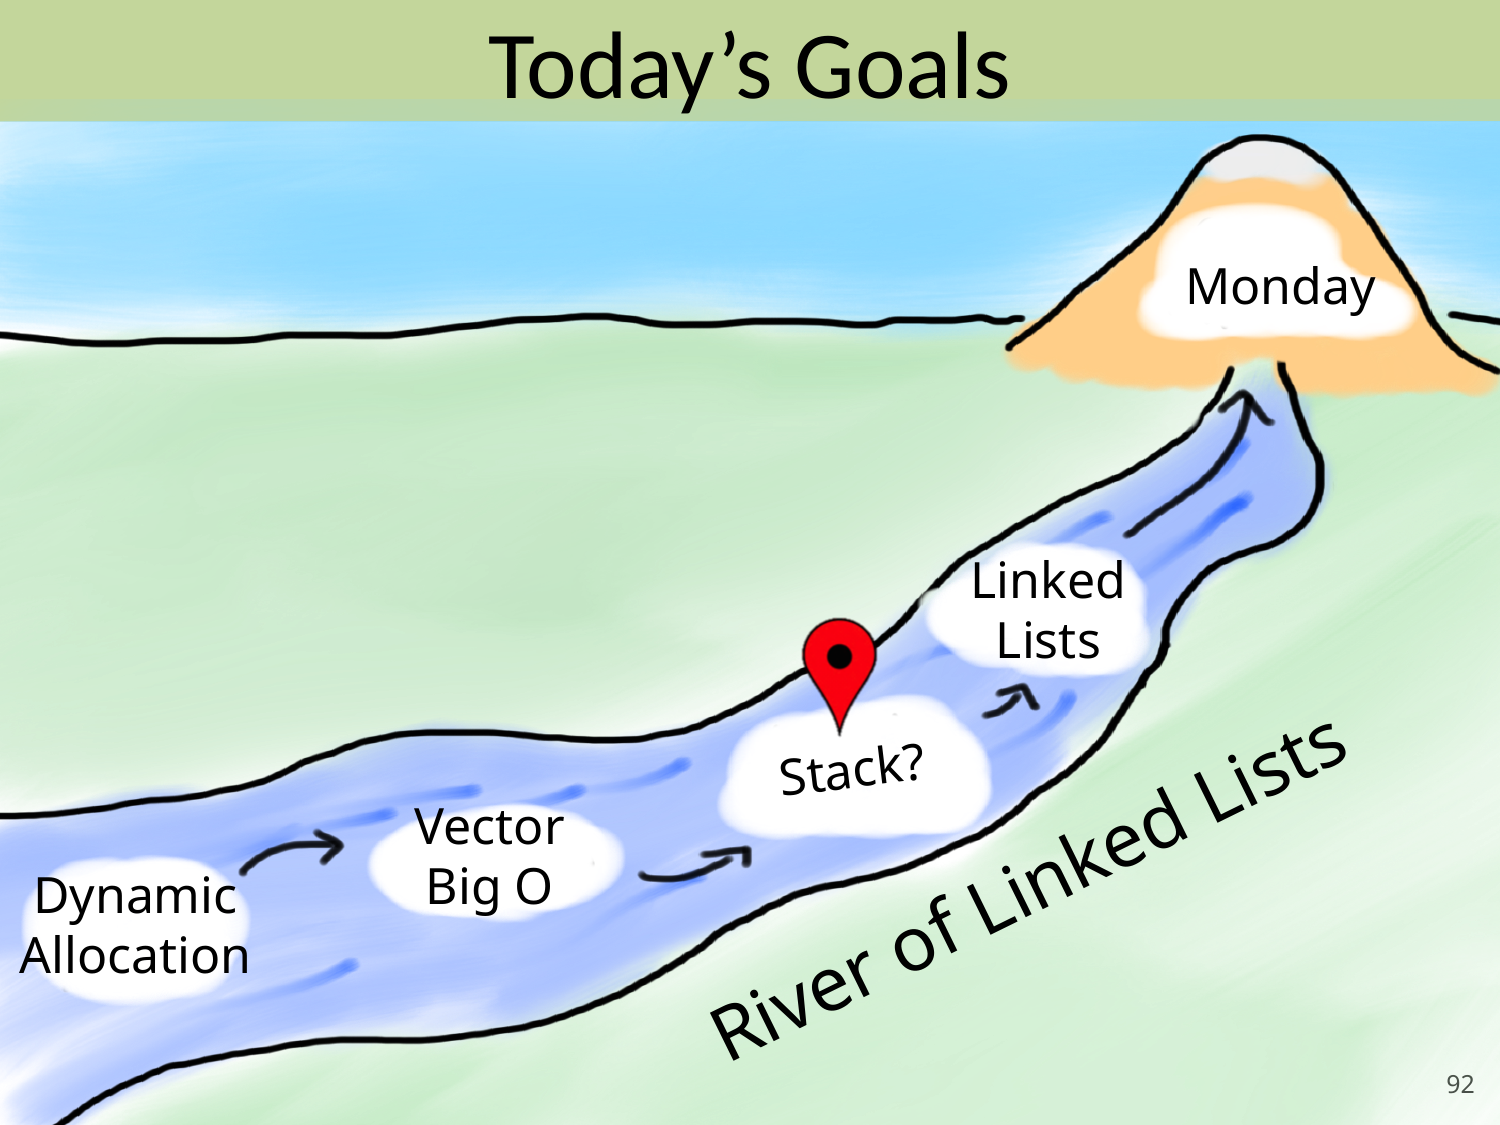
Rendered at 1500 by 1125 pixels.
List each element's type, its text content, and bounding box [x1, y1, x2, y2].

picture [0, 60, 1500, 1125]
text_box Today’s Goals [0, 0, 1500, 58]
